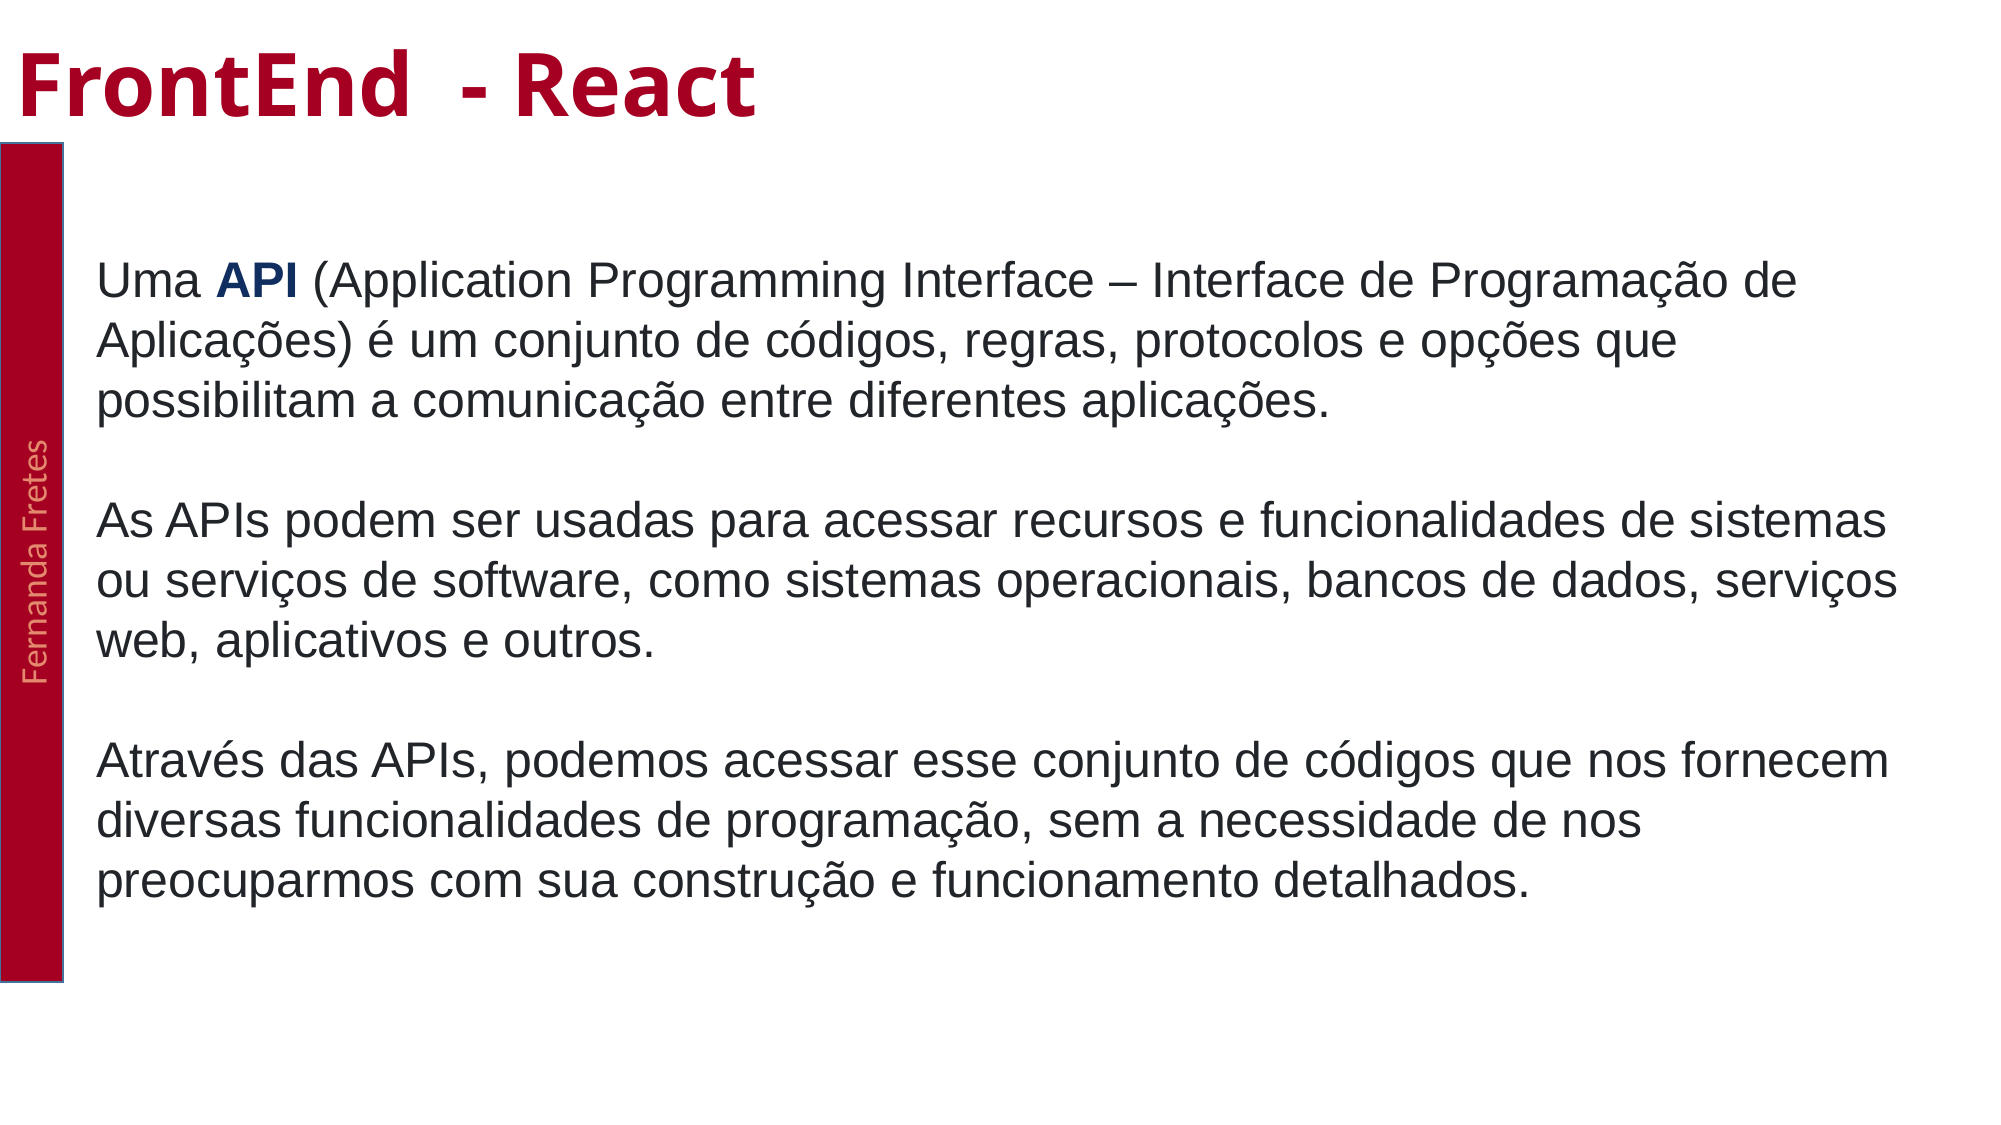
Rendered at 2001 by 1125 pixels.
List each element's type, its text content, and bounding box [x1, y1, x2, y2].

text_box Uma API (Application Programming Interface – Interface de Programação de Aplicações) é um conjunto de códigos, regras, protocolos e opções que possibilitam a comunicação entre diferentes aplicações. As APIs podem ser usadas para acessar recursos e funcionalidades de sistemas ou serviços de software, como sistemas operacionais, bancos de dados, serviços web, aplicativos e outros. Através das APIs, podemos acessar esse conjunto de códigos que nos fornecem diversas funcionalidades de programação, sem a necessidade de nos preocuparmos com sua construção e funcionamento detalhados. [81, 239, 1919, 975]
text_box Fernanda Fretes [0, 143, 64, 983]
text_box FrontEnd - React [0, 32, 1725, 143]
